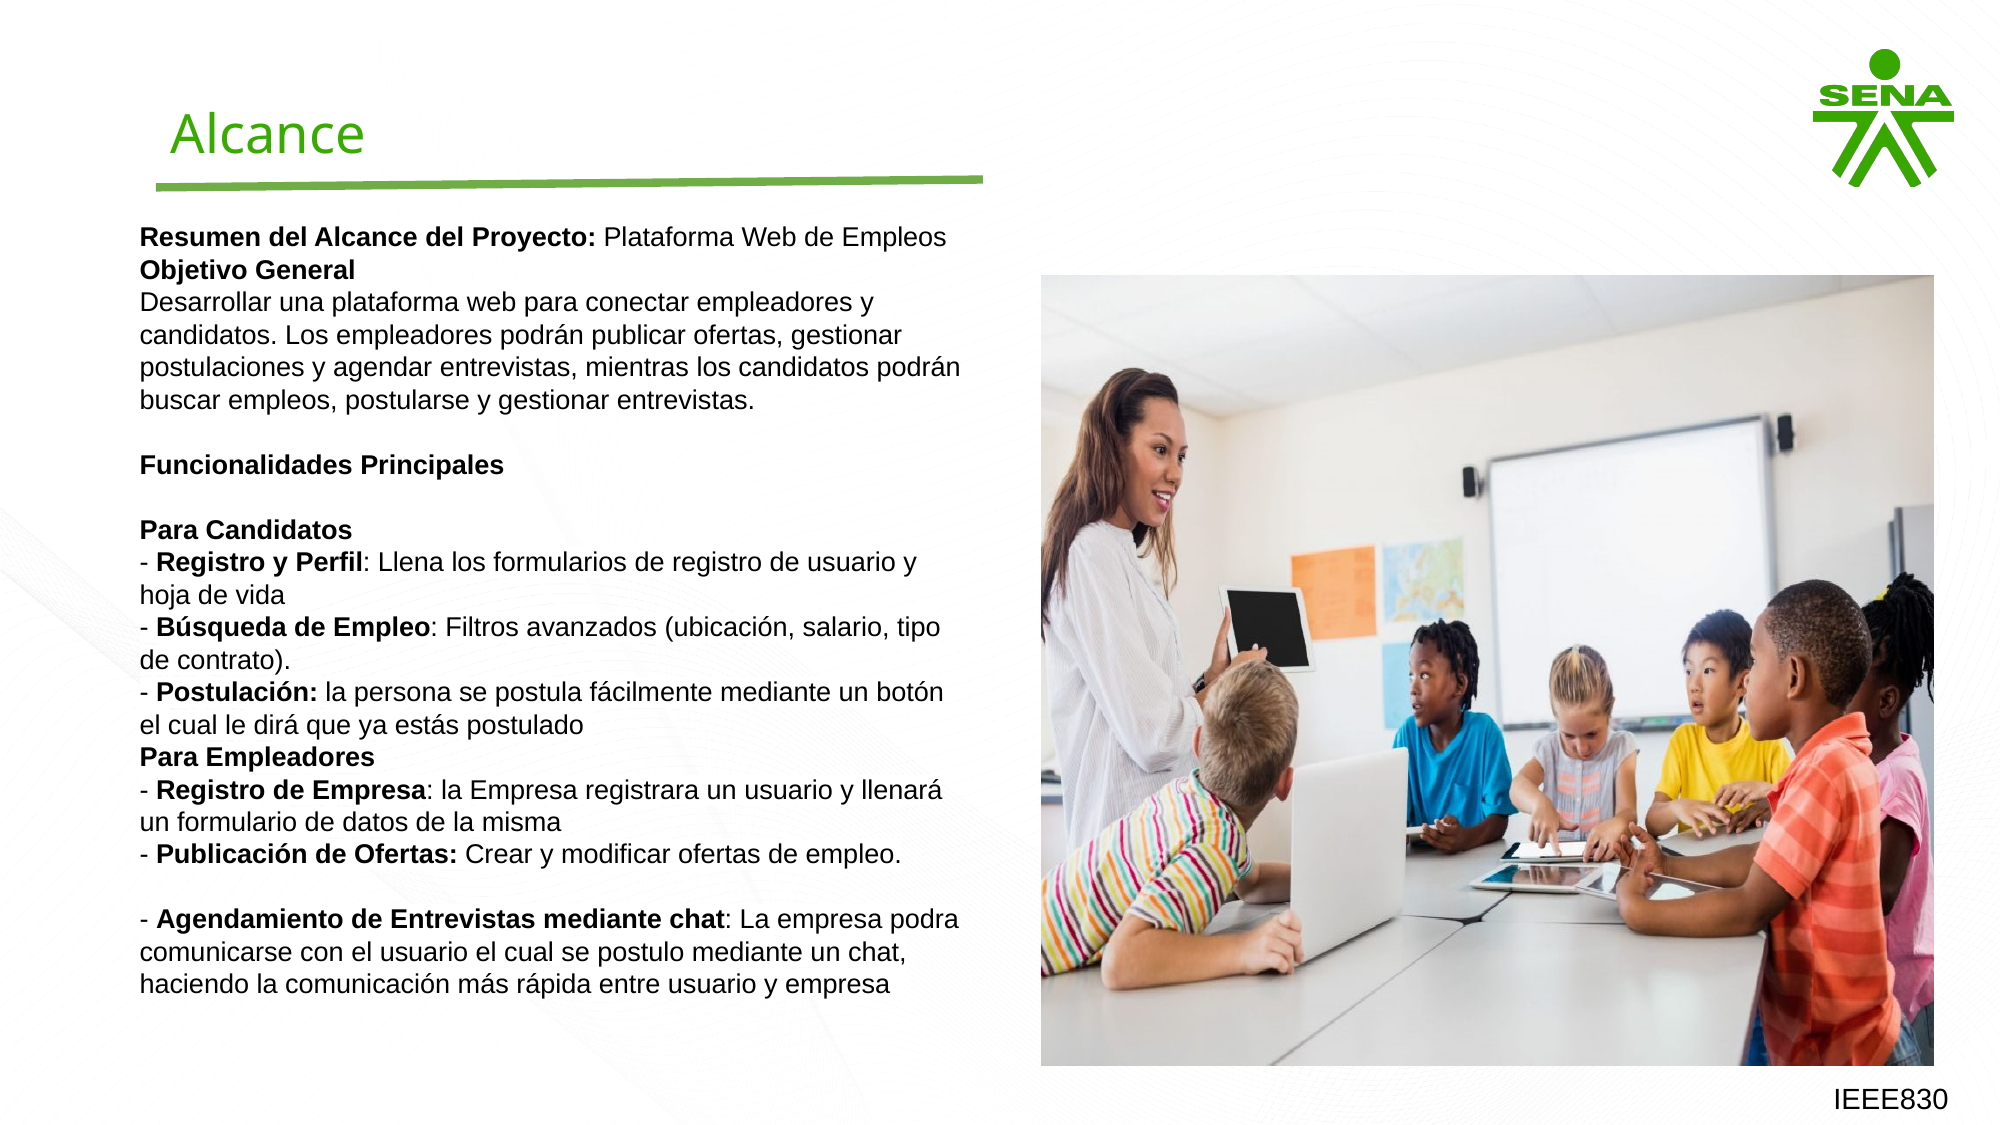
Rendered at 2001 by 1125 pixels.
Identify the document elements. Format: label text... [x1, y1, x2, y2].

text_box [155, 179, 984, 188]
text_box Resumen del Alcance del Proyecto: Plataforma Web de Empleos Objetivo General Desarrollar una plataforma web para conectar empleadores y candidatos. Los empleadores podrán publicar ofertas, gestionar postulaciones y agendar entrevistas, mientras los candidatos podrán buscar empleos, postularse y gestionar entrevistas. Funcionalidades Principales Para Candidatos - Registro y Perfil: Llena los formularios de registro de usuario y hoja de vida - Búsqueda de Empleo: Filtros avanzados (ubicación, salario, tipo de contrato). - Postulación: la persona se postula fácilmente mediante un botón el cual le dirá que ya estás postulado Para Empleadores - Registro de Empresa: la Empresa registrara un usuario y llenará un formulario de datos de la misma - Publicación de Ofertas: Crear y modificar ofertas de empleo. - Agendamiento de Entrevistas mediante chat: La empresa podra comunicarse con el usuario el cual se postulo mediante un chat, haciendo la comunicación más rápida entre usuario y empresa [124, 204, 983, 1125]
text_box Alcance [155, 99, 1066, 276]
picture [0, 0, 2000, 1125]
text_box IEEE830 [1818, 1065, 2000, 1125]
